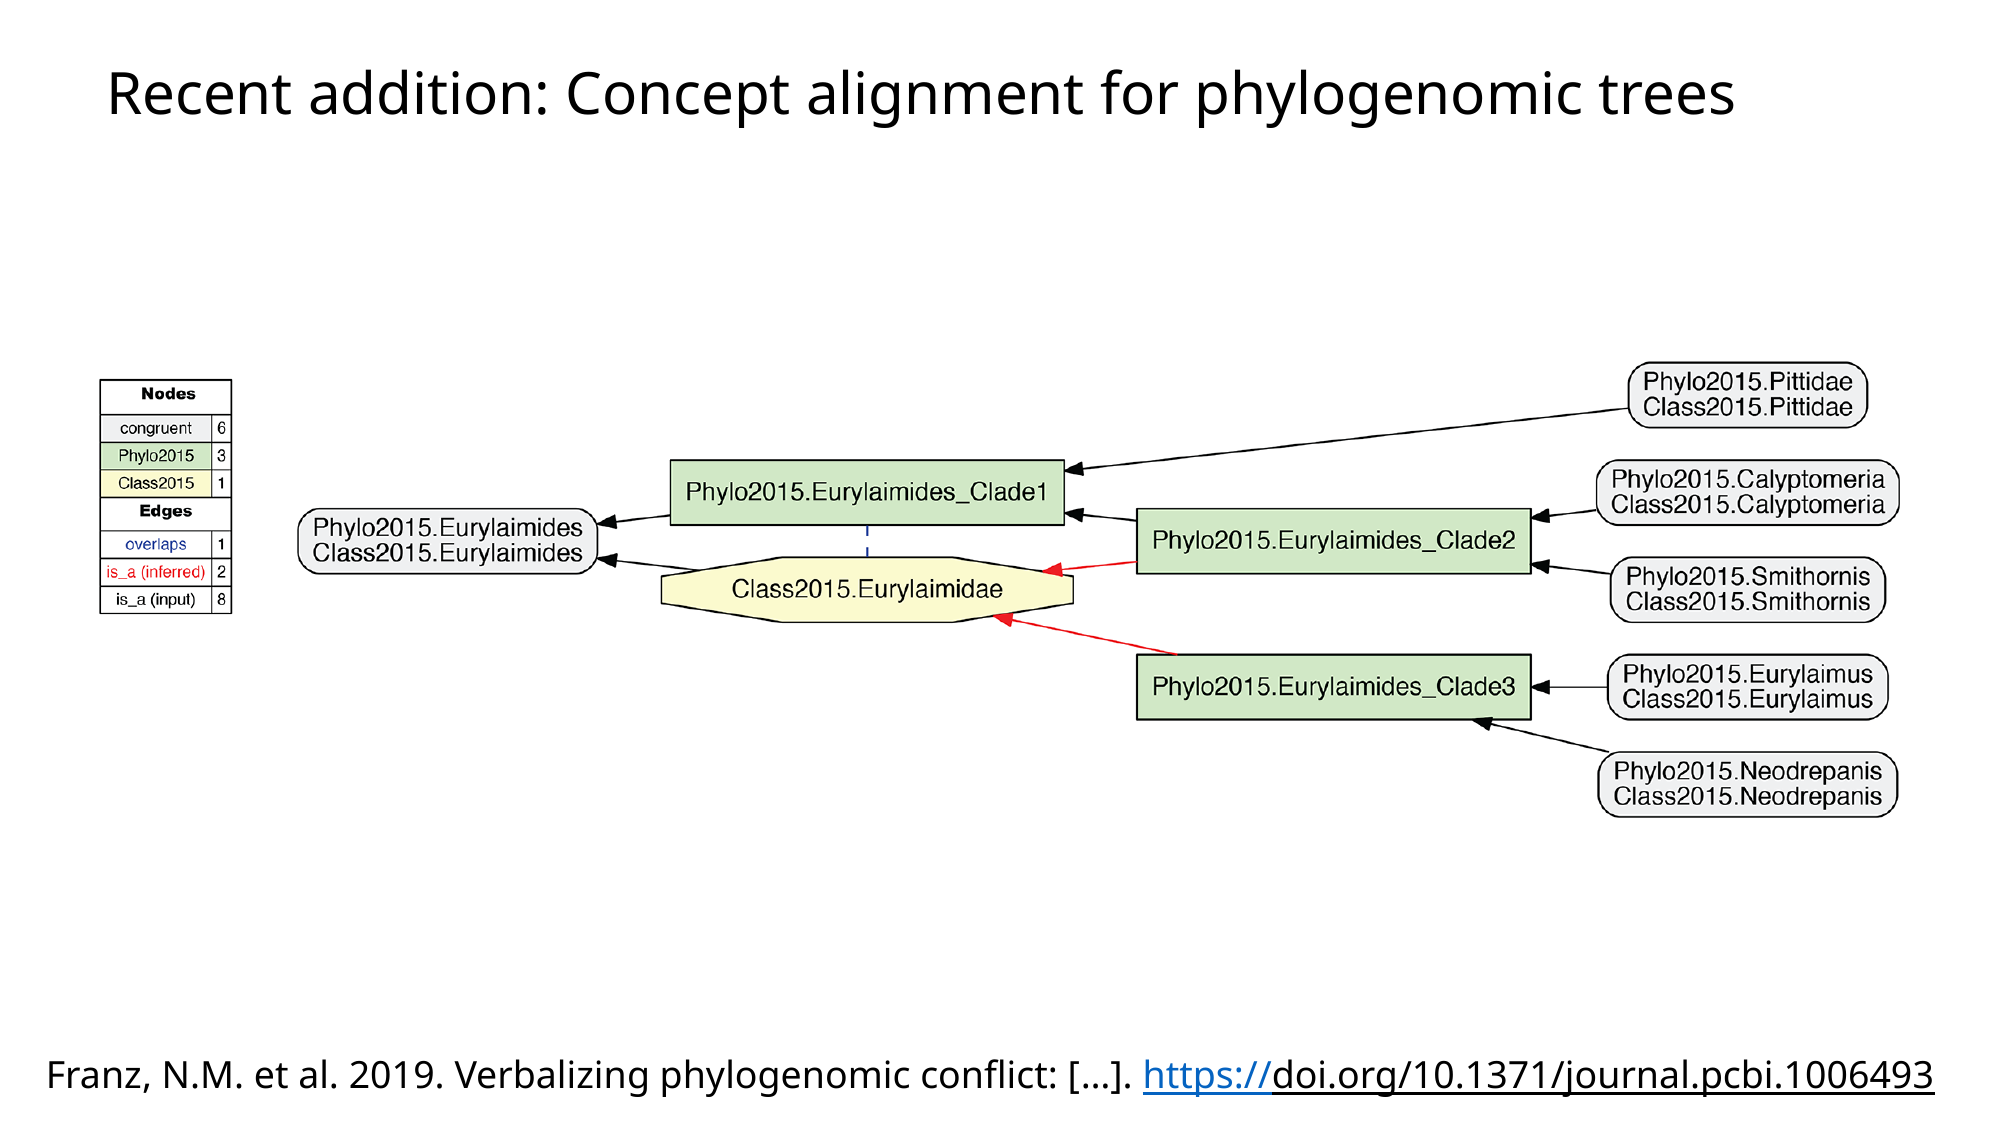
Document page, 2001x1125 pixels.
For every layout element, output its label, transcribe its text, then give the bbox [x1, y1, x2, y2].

text_box Franz, N.M. et al. 2019. Verbalizing phylogenomic conflict: […]. https://doi.org/10.1371/journal.pcbi.1006493 [0, 1044, 2000, 1110]
text_box Recent addition: Concept alignment for phylogenomic trees [0, 48, 2000, 134]
picture [99, 361, 1900, 818]
